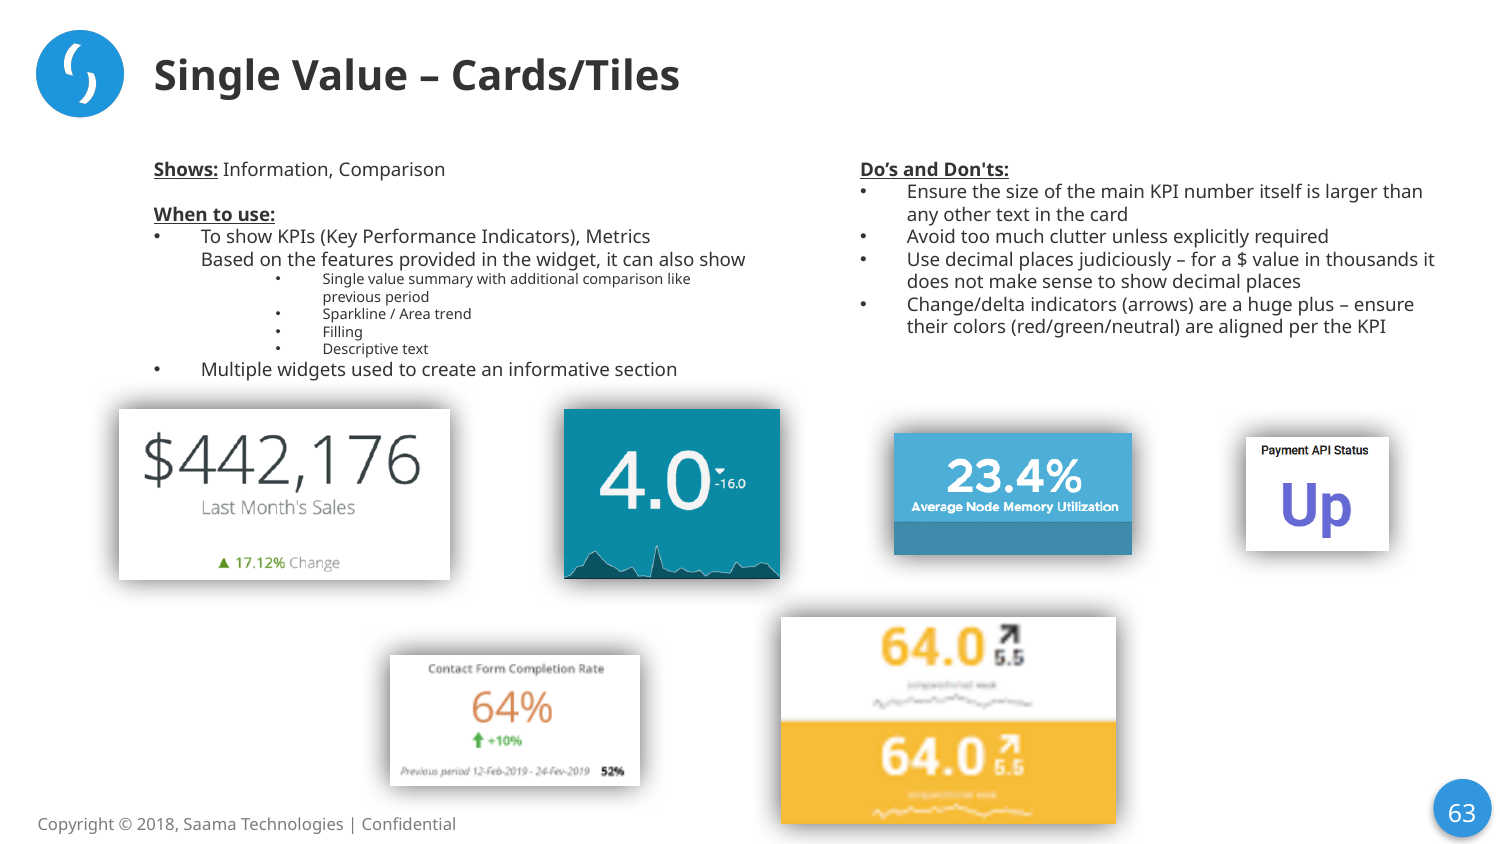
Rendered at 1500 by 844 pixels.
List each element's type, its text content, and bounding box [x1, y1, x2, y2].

picture [1245, 437, 1389, 551]
title Single Value – Cards/Tiles [138, 20, 1425, 128]
list Do’s and Don'ts: Ensure the size of the main KPI number itself is larger than any other text in the card Avoid too much clutter unless explicitly required Use decimal places judiciously – for a $ value in thousands it does not make sense to show decimal places Change/delta indicators (arrows) are a huge plus – ensure their colors (red/green/neutral) are aligned per the KPI [844, 149, 1468, 379]
picture [390, 655, 640, 786]
picture [34, 29, 125, 119]
picture [119, 409, 451, 580]
picture [564, 409, 781, 580]
picture [781, 617, 1116, 825]
list Shows: Information, Comparison When to use: To show KPIs (Key Performance Indicators), Metrics Based on the features provided in the widget, it can also show Single value summary with additional comparison like previous period Sparkline / Area trend Filling Descriptive text Multiple widgets used to create an informative section [138, 149, 762, 379]
picture [893, 433, 1133, 555]
